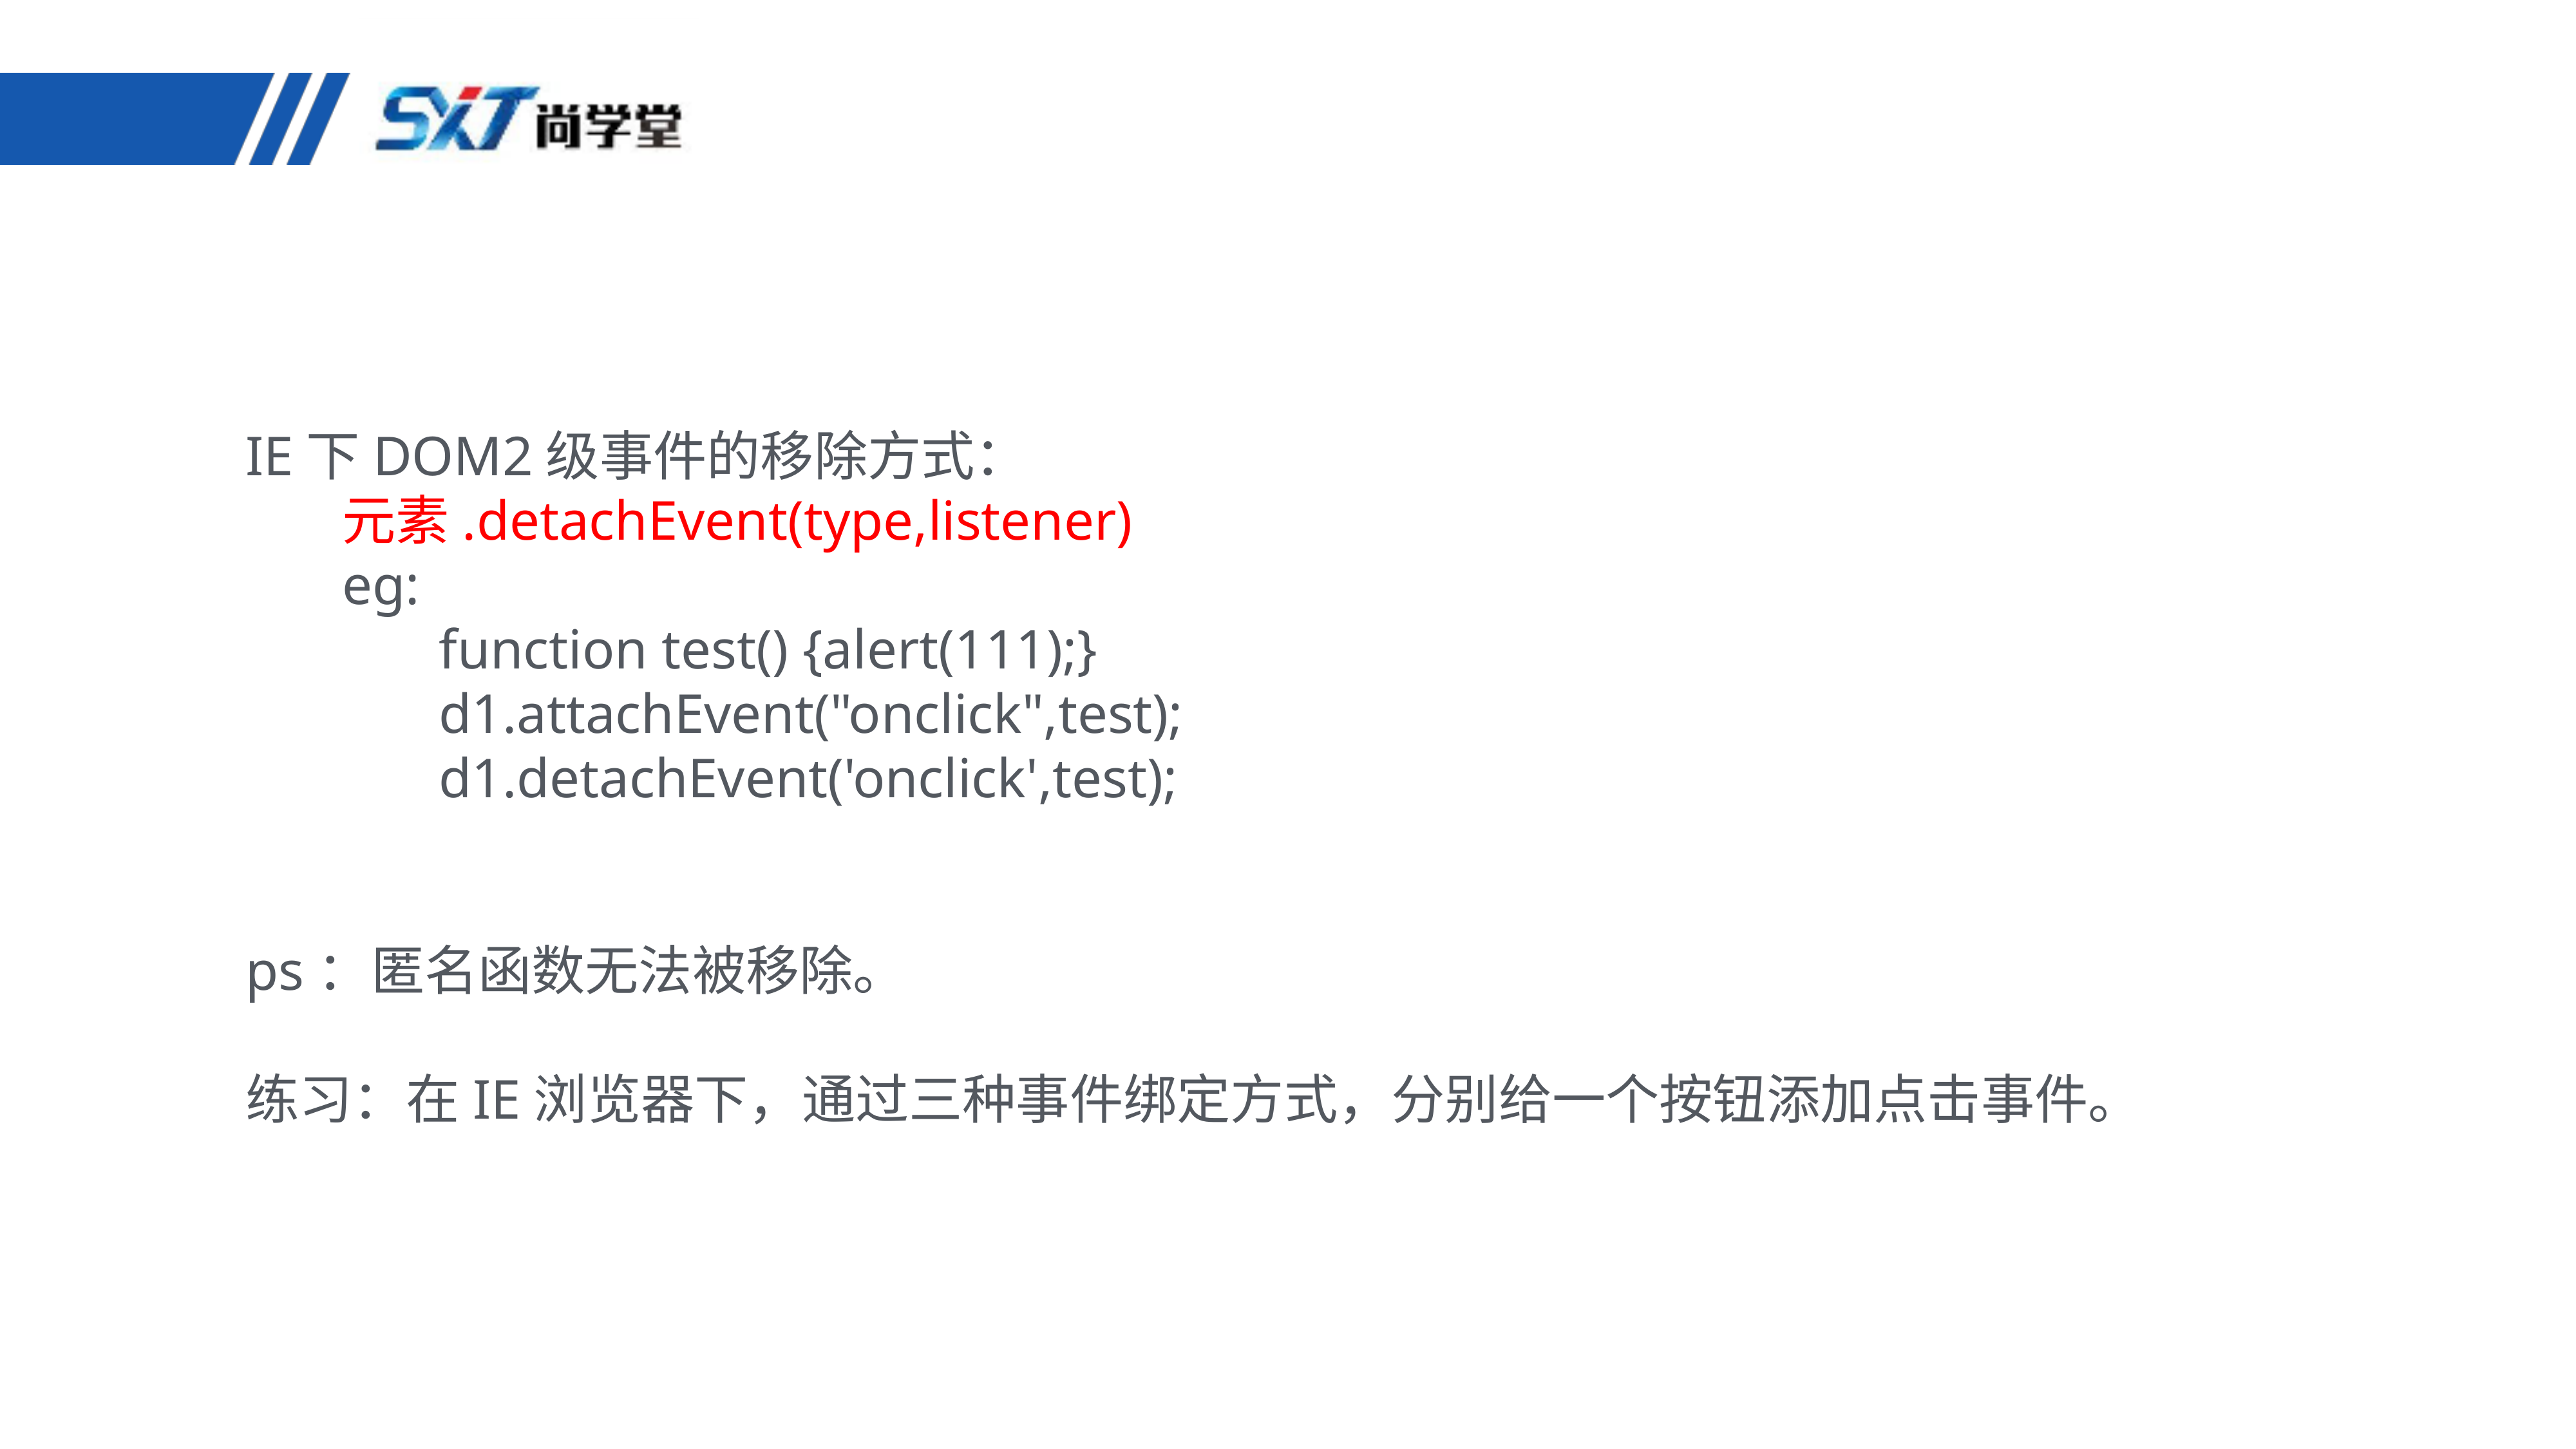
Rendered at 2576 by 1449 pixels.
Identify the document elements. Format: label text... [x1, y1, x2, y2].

picture [359, 17, 699, 242]
picture [0, 73, 350, 165]
text_box IE下DOM2级事件的移除方式： 元素.detachEvent(type,listener) eg: function test() {alert(111);} d1.attachEvent("onclick",test); d1.detachEvent('onclick',test); ps：匿名函数无法被移除。 练习：在IE浏览器下，通过三种事件绑定方式，分别给一个按钮添加点击事件。 [236, 417, 2483, 1135]
